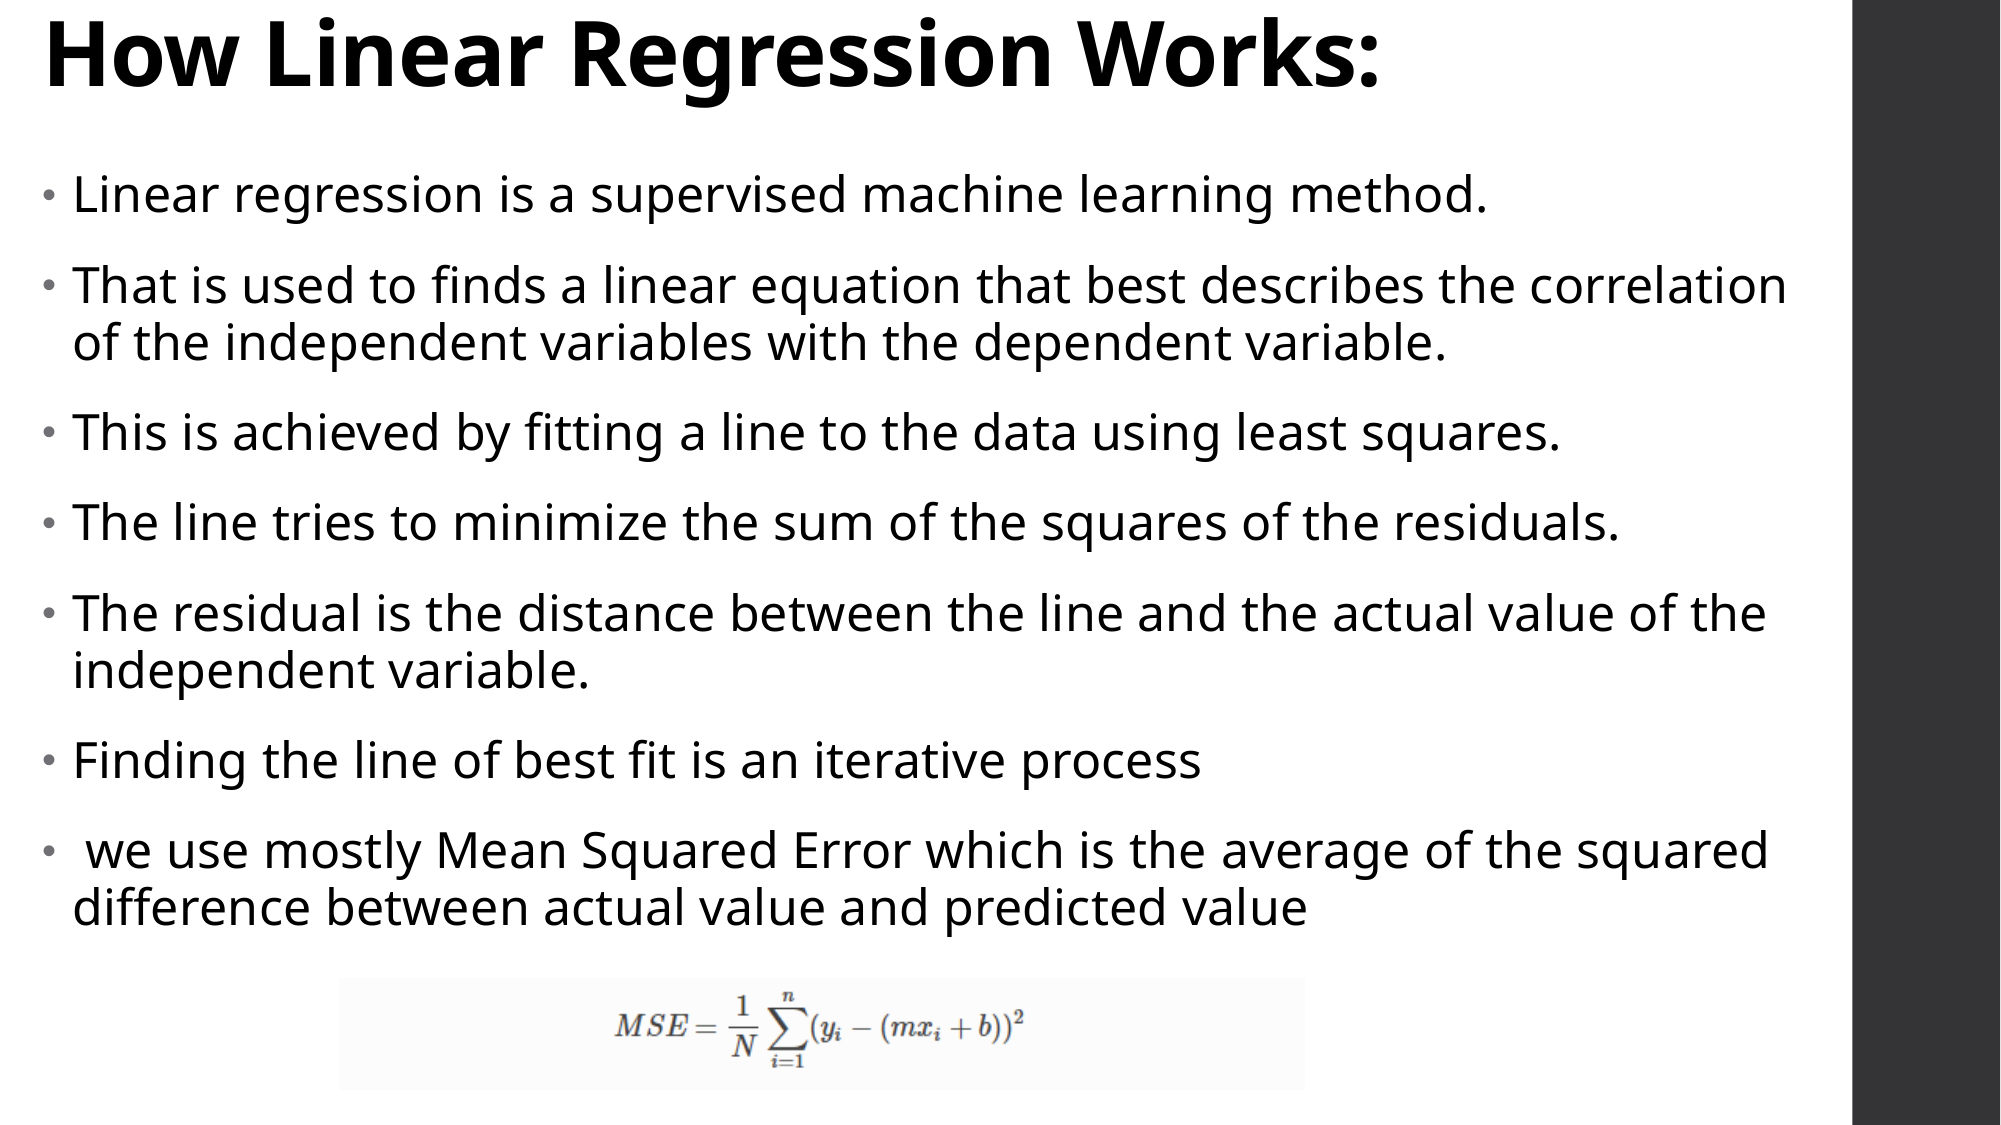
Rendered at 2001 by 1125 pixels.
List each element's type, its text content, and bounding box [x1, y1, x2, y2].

title How Linear Regression Works: [26, 0, 1617, 114]
list Linear regression is a supervised machine learning method. That is used to finds a linear equation that best describes the correlation of the independent variables with the dependent variable. This is achieved by fitting a line to the data using least squares. The line tries to minimize the sum of the squares of the residuals. The residual is the distance between the line and the actual value of the independent variable. Finding the line of best fit is an iterative process we use mostly Mean Squared Error which is the average of the squared difference between actual value and predicted value [26, 159, 1842, 1125]
picture [339, 978, 1305, 1090]
